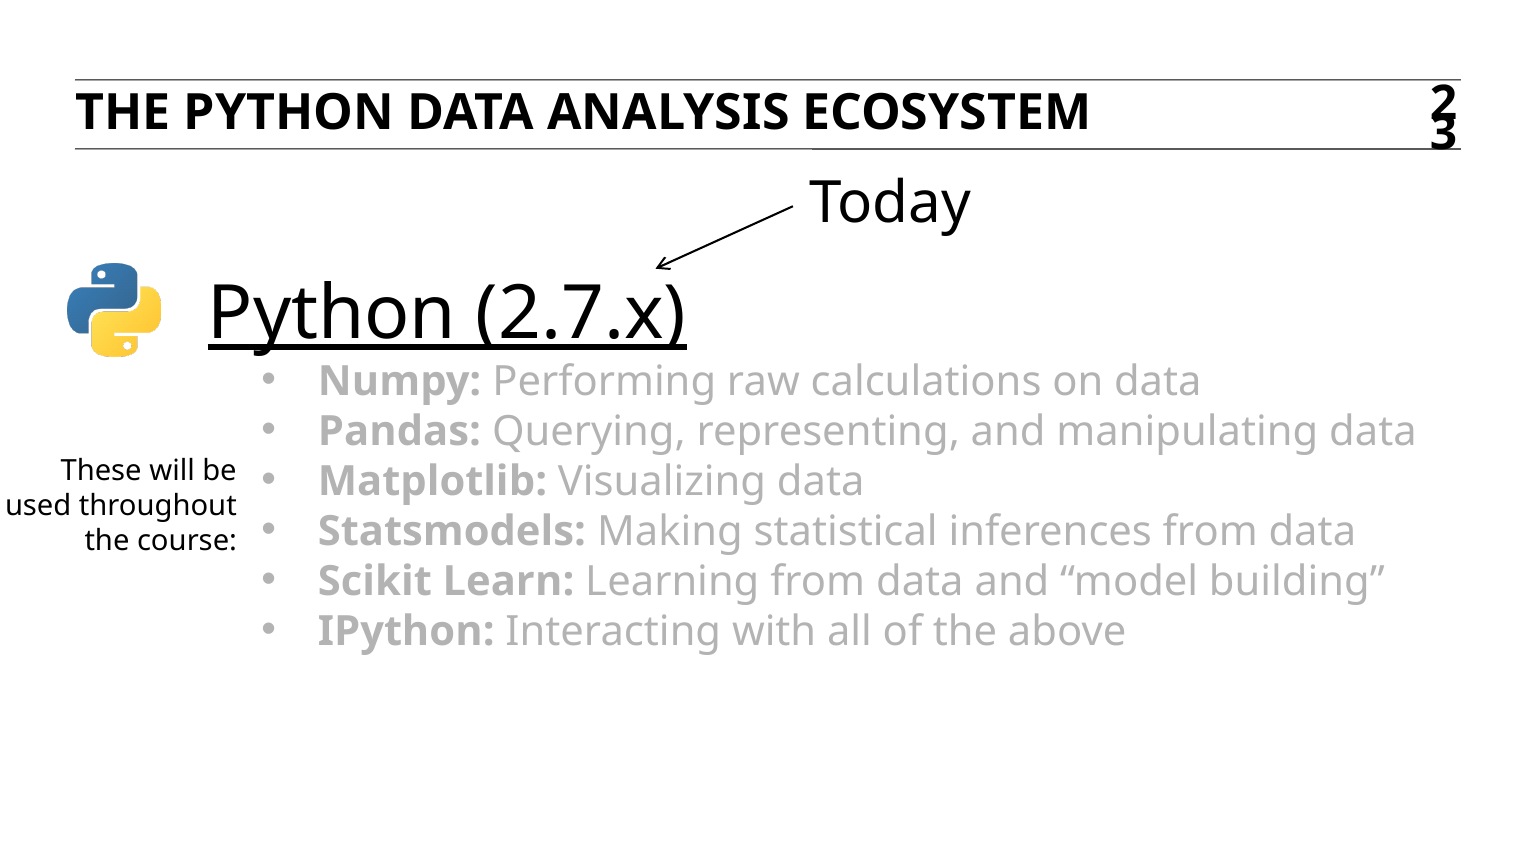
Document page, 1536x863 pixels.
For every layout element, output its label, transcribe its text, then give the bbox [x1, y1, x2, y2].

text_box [655, 205, 794, 269]
list The python data analysis Ecosystem [60, 81, 1231, 132]
picture [67, 262, 162, 357]
text_box These will be used throughout the course: [0, 443, 252, 564]
text_box Python (2.7.x) Numpy: Performing raw calculations on data Pandas: Querying, representing, and manipulating data Matplotlib: Visualizing data Statsmodels: Making statistical inferences from data Scikit Learn: Learning from data and “model building” IPython: Interacting with all of the above [192, 256, 1468, 662]
text_box Today [794, 156, 986, 241]
slide_number 23 [1419, 86, 1461, 138]
